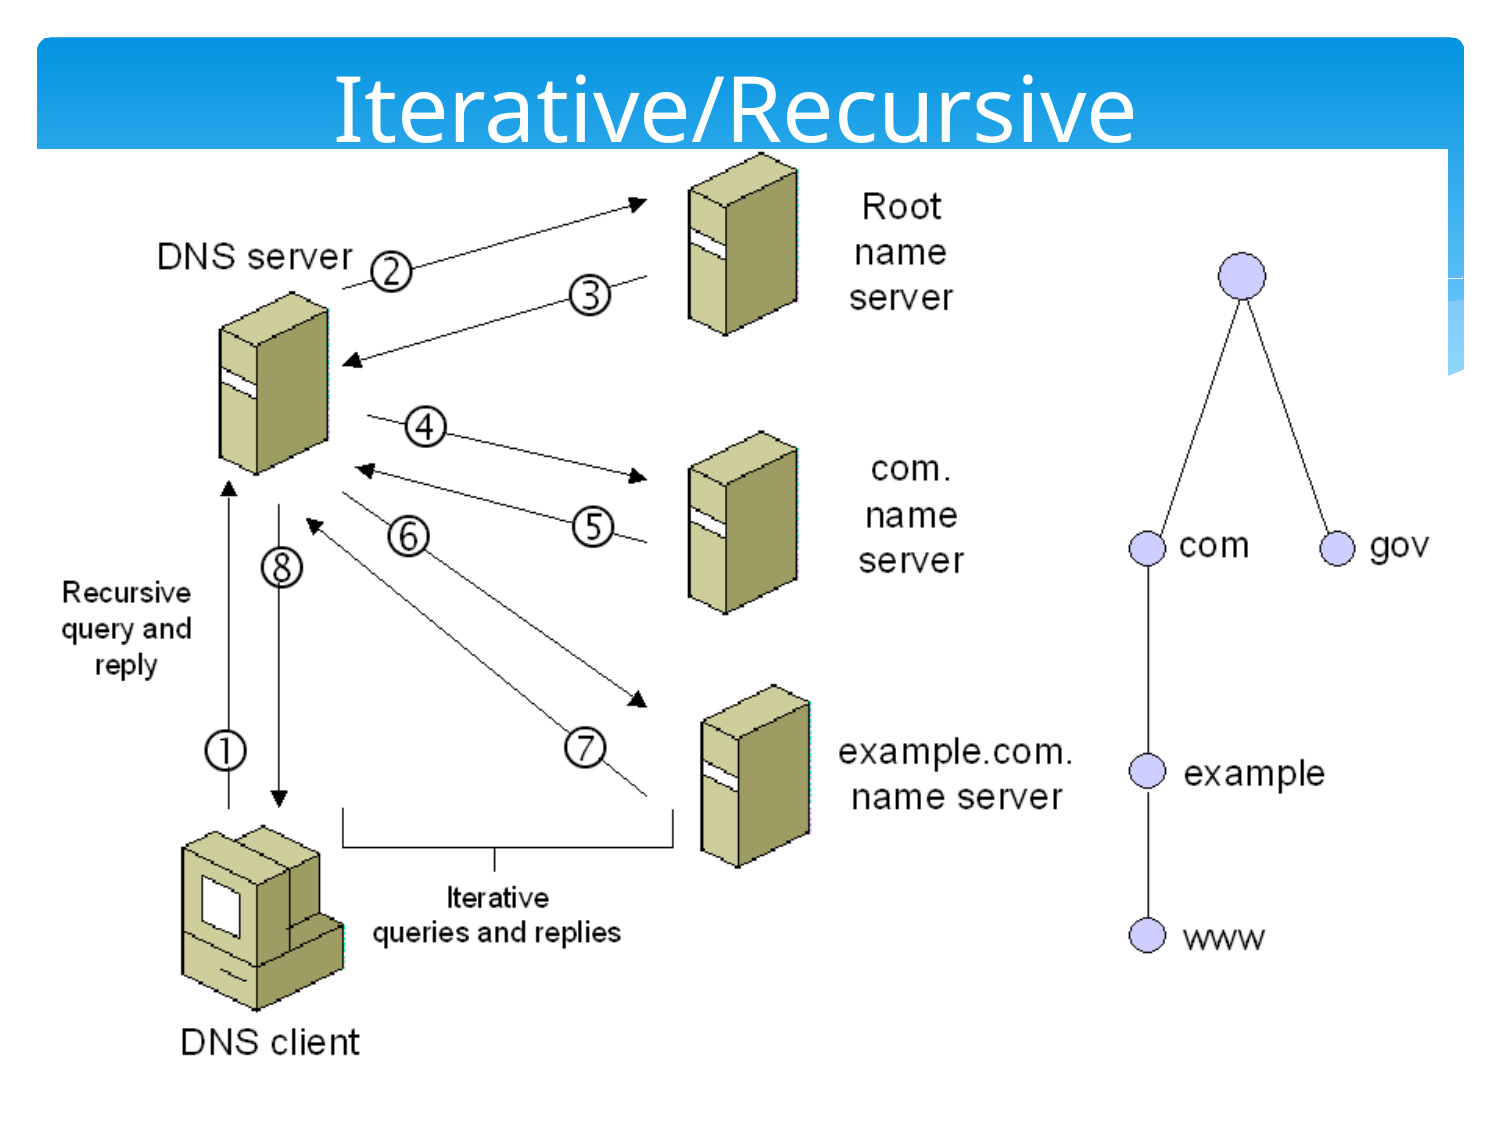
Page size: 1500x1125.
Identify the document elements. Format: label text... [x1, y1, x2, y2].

title Iterative/Recursive [50, 12, 1423, 147]
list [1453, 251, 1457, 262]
slide_number 115 [1453, 211, 1457, 245]
picture [25, 149, 1448, 1074]
